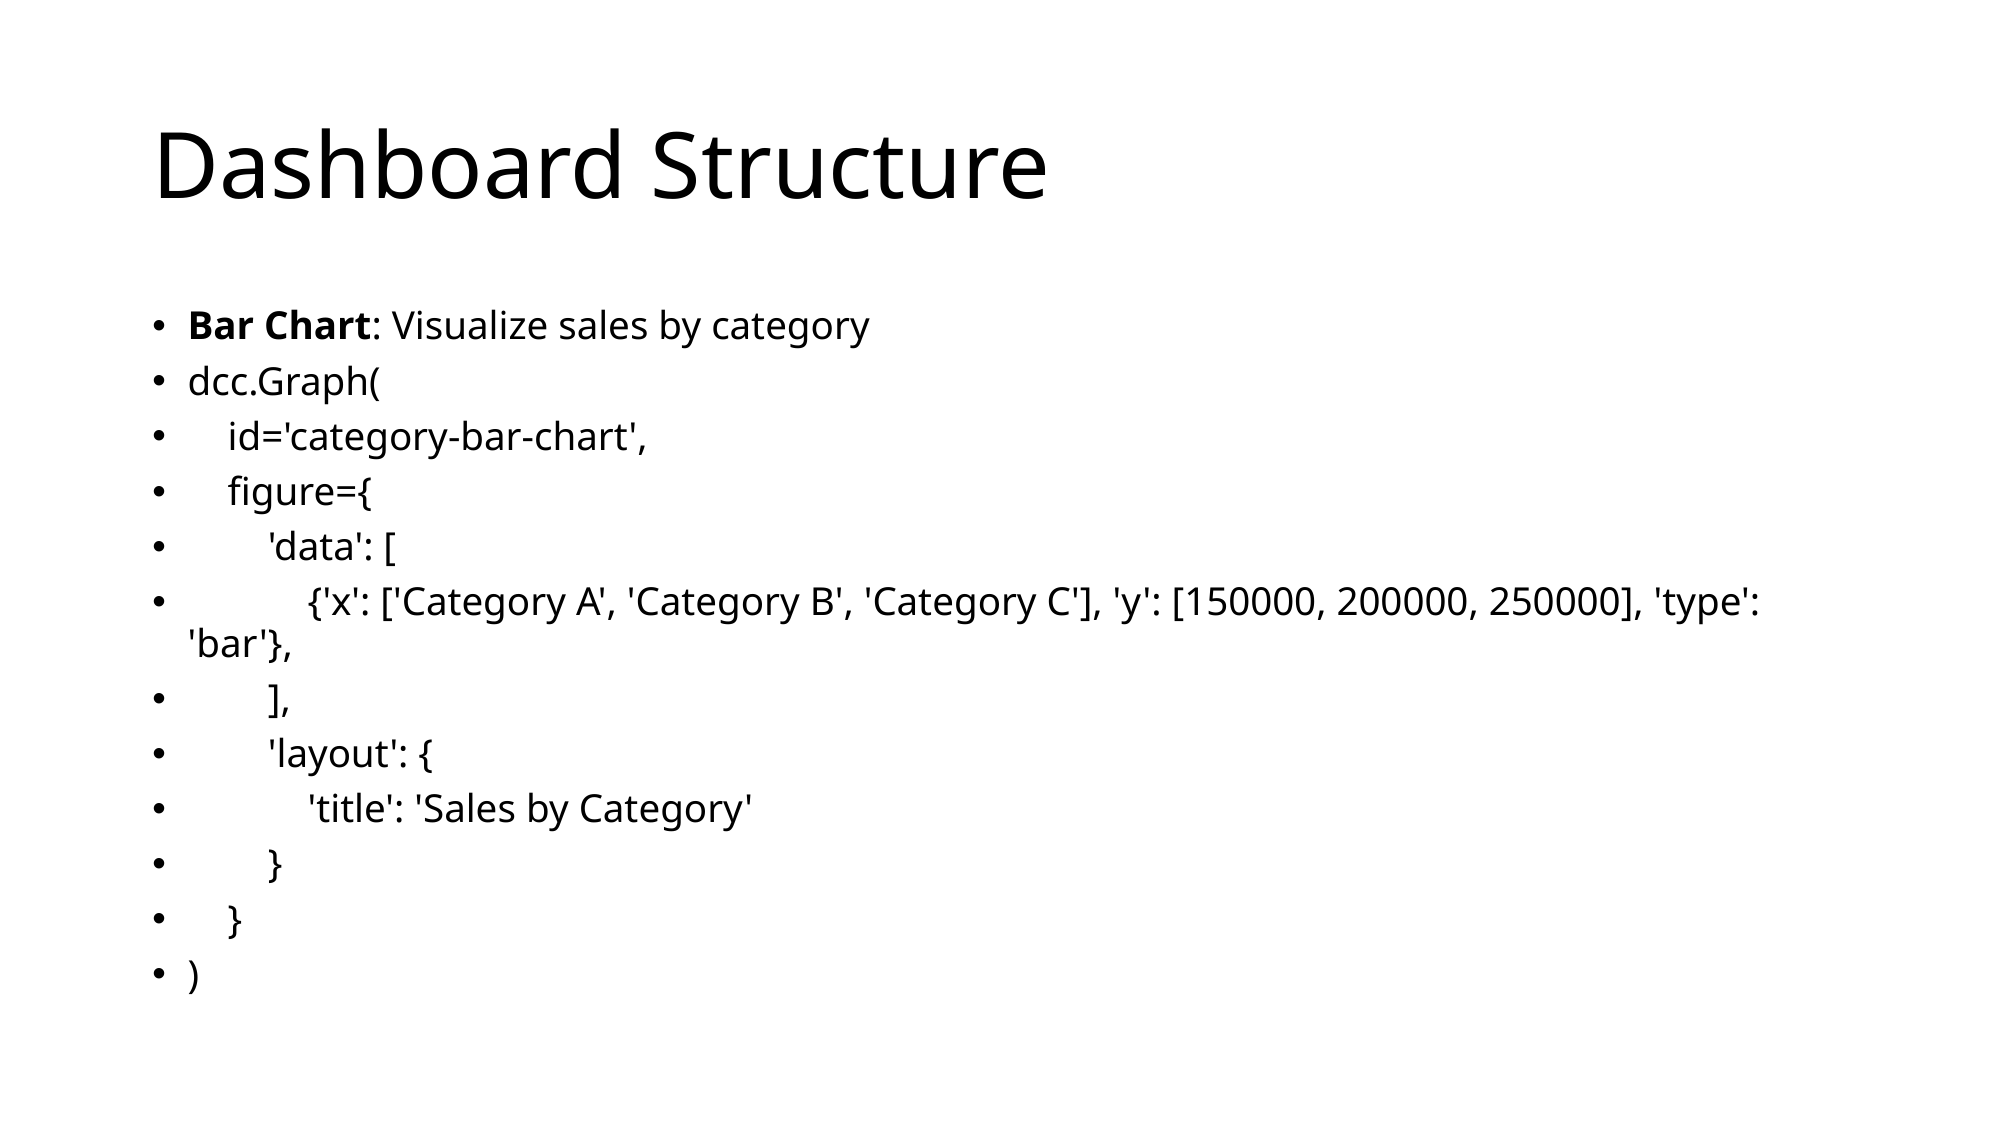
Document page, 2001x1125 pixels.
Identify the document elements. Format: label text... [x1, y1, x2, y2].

list Bar Chart: Visualize sales by category dcc.Graph( id='category-bar-chart', figure={ 'data': [ {'x': ['Category A', 'Category B', 'Category C'], 'y': [150000, 200000, 250000], 'type': 'bar'}, ], 'layout': { 'title': 'Sales by Category' } } ) [137, 299, 1863, 1014]
title Dashboard Structure [137, 59, 1863, 278]
